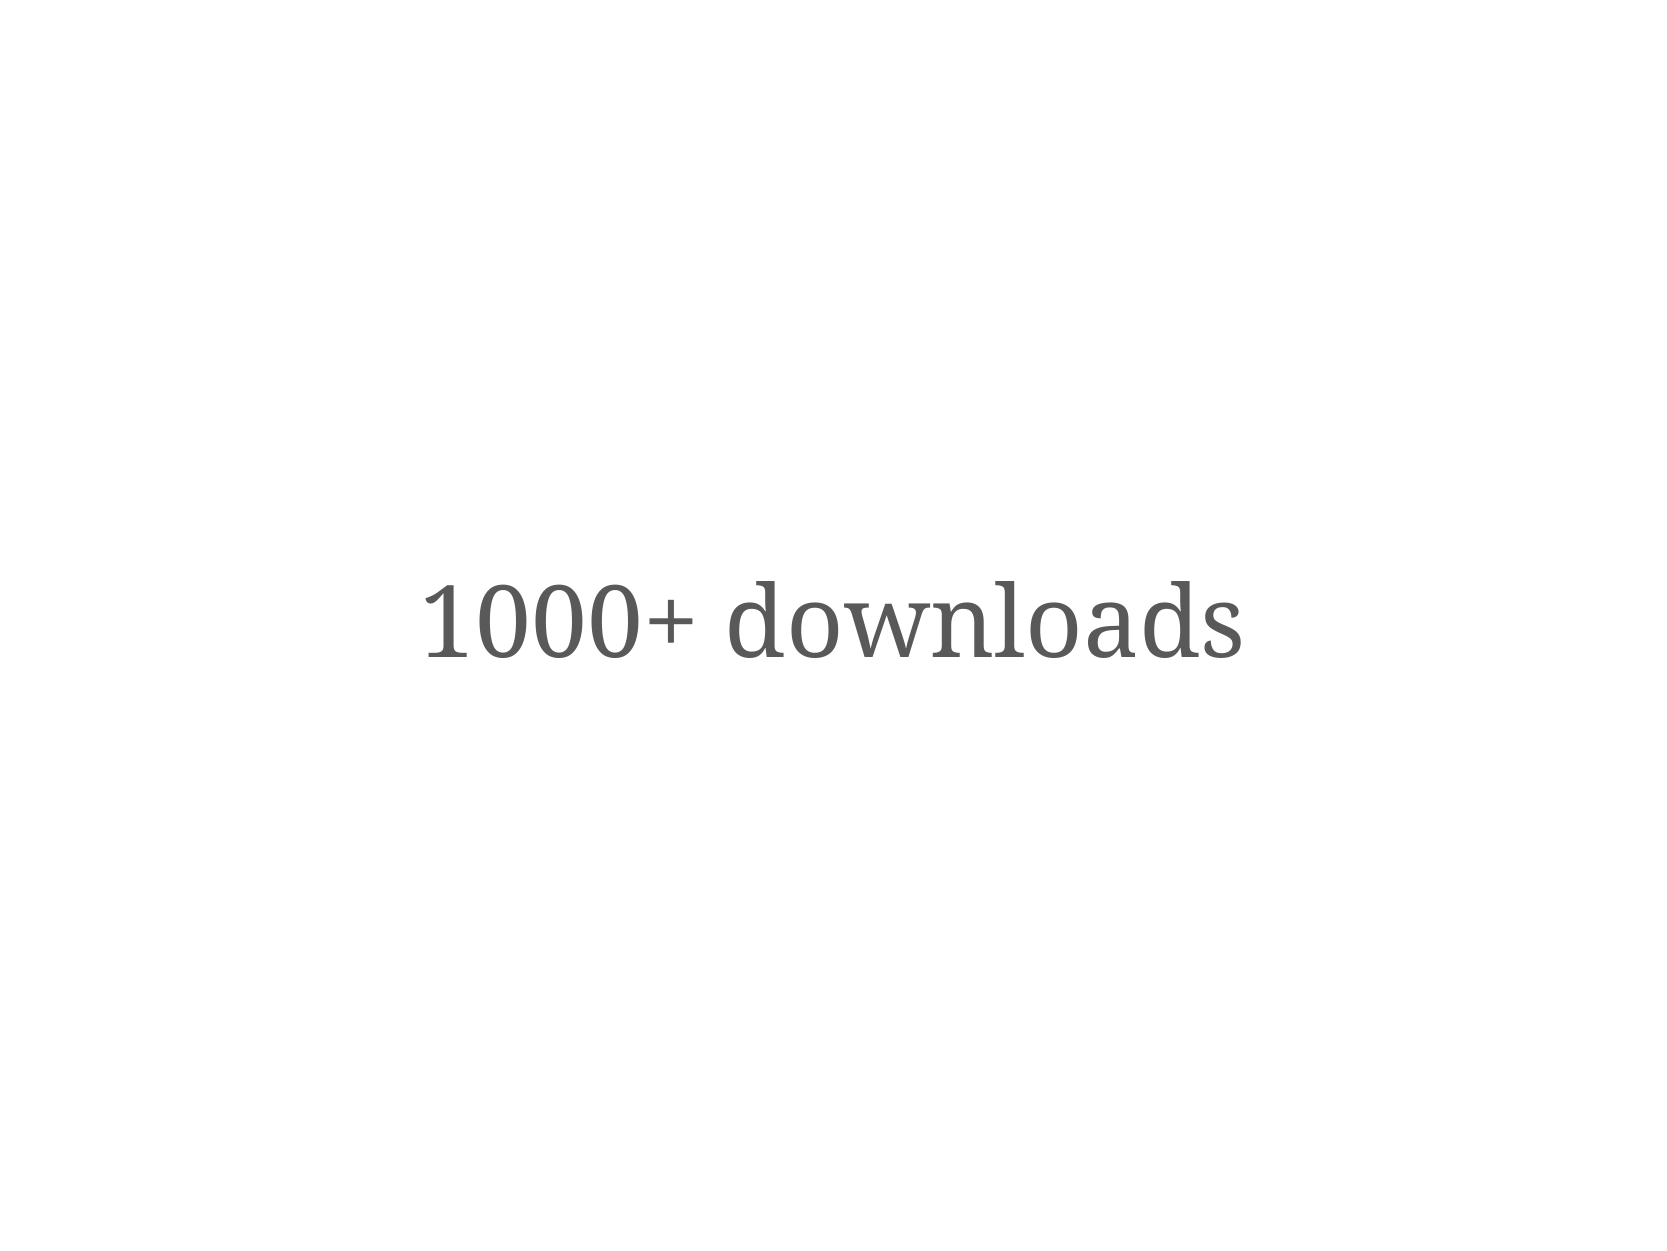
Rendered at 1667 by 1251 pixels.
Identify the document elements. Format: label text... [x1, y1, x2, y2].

text_box 1000+ downloads [370, 549, 1296, 685]
